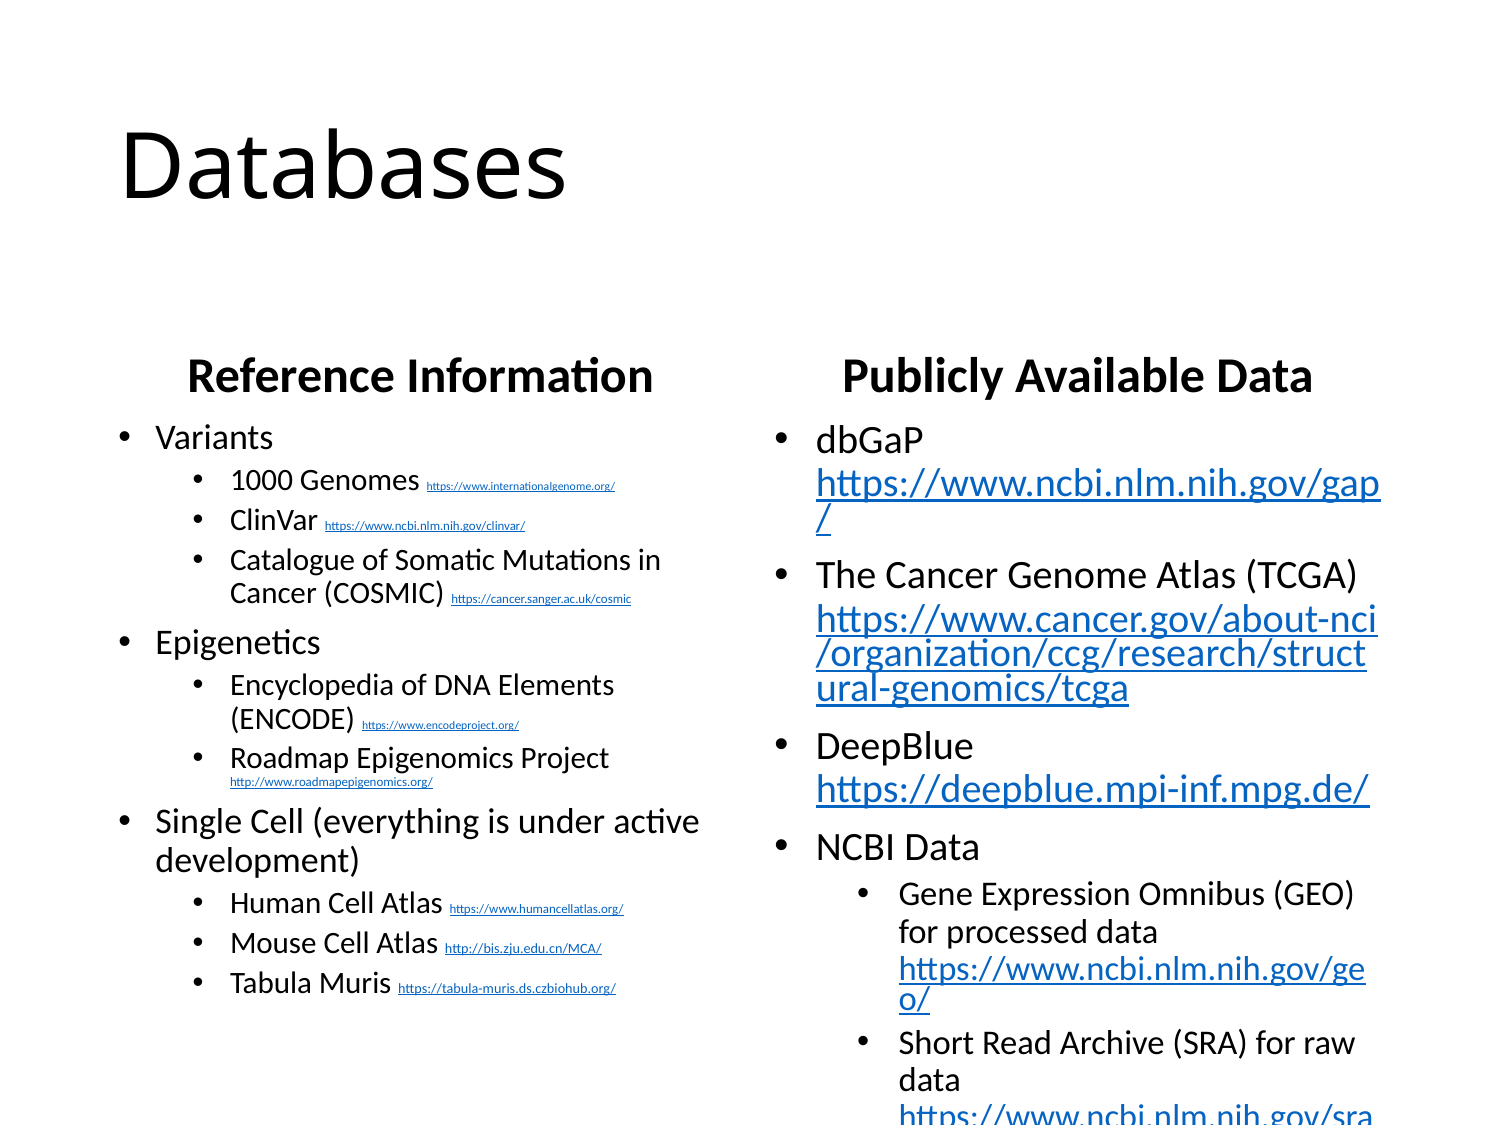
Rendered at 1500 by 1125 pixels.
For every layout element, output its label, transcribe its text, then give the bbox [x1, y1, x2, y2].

list dbGaP https://www.ncbi.nlm.nih.gov/gap/ The Cancer Genome Atlas (TCGA) https://www.cancer.gov/about-nci/organization/ccg/research/structural-genomics/tcga DeepBlue https://deepblue.mpi-inf.mpg.de/ NCBI Data Gene Expression Omnibus (GEO) for processed data https://www.ncbi.nlm.nih.gov/geo/ Short Read Archive (SRA) for raw data https://www.ncbi.nlm.nih.gov/sra [759, 410, 1398, 1016]
list Variants 1000 Genomes https://www.internationalgenome.org/ ClinVar https://www.ncbi.nlm.nih.gov/clinvar/ Catalogue of Somatic Mutations in Cancer (COSMIC) https://cancer.sanger.ac.uk/cosmic Epigenetics Encyclopedia of DNA Elements (ENCODE) https://www.encodeproject.org/ Roadmap Epigenomics Project http://www.roadmapepigenomics.org/ Single Cell (everything is under active development) Human Cell Atlas https://www.humancellatlas.org/ Mouse Cell Atlas http://bis.zju.edu.cn/MCA/ Tabula Muris https://tabula-muris.ds.czbiohub.org/ [103, 410, 738, 1016]
title Databases [103, 59, 1398, 278]
list Reference Information [103, 275, 738, 410]
list Publicly Available Data [759, 275, 1398, 410]
